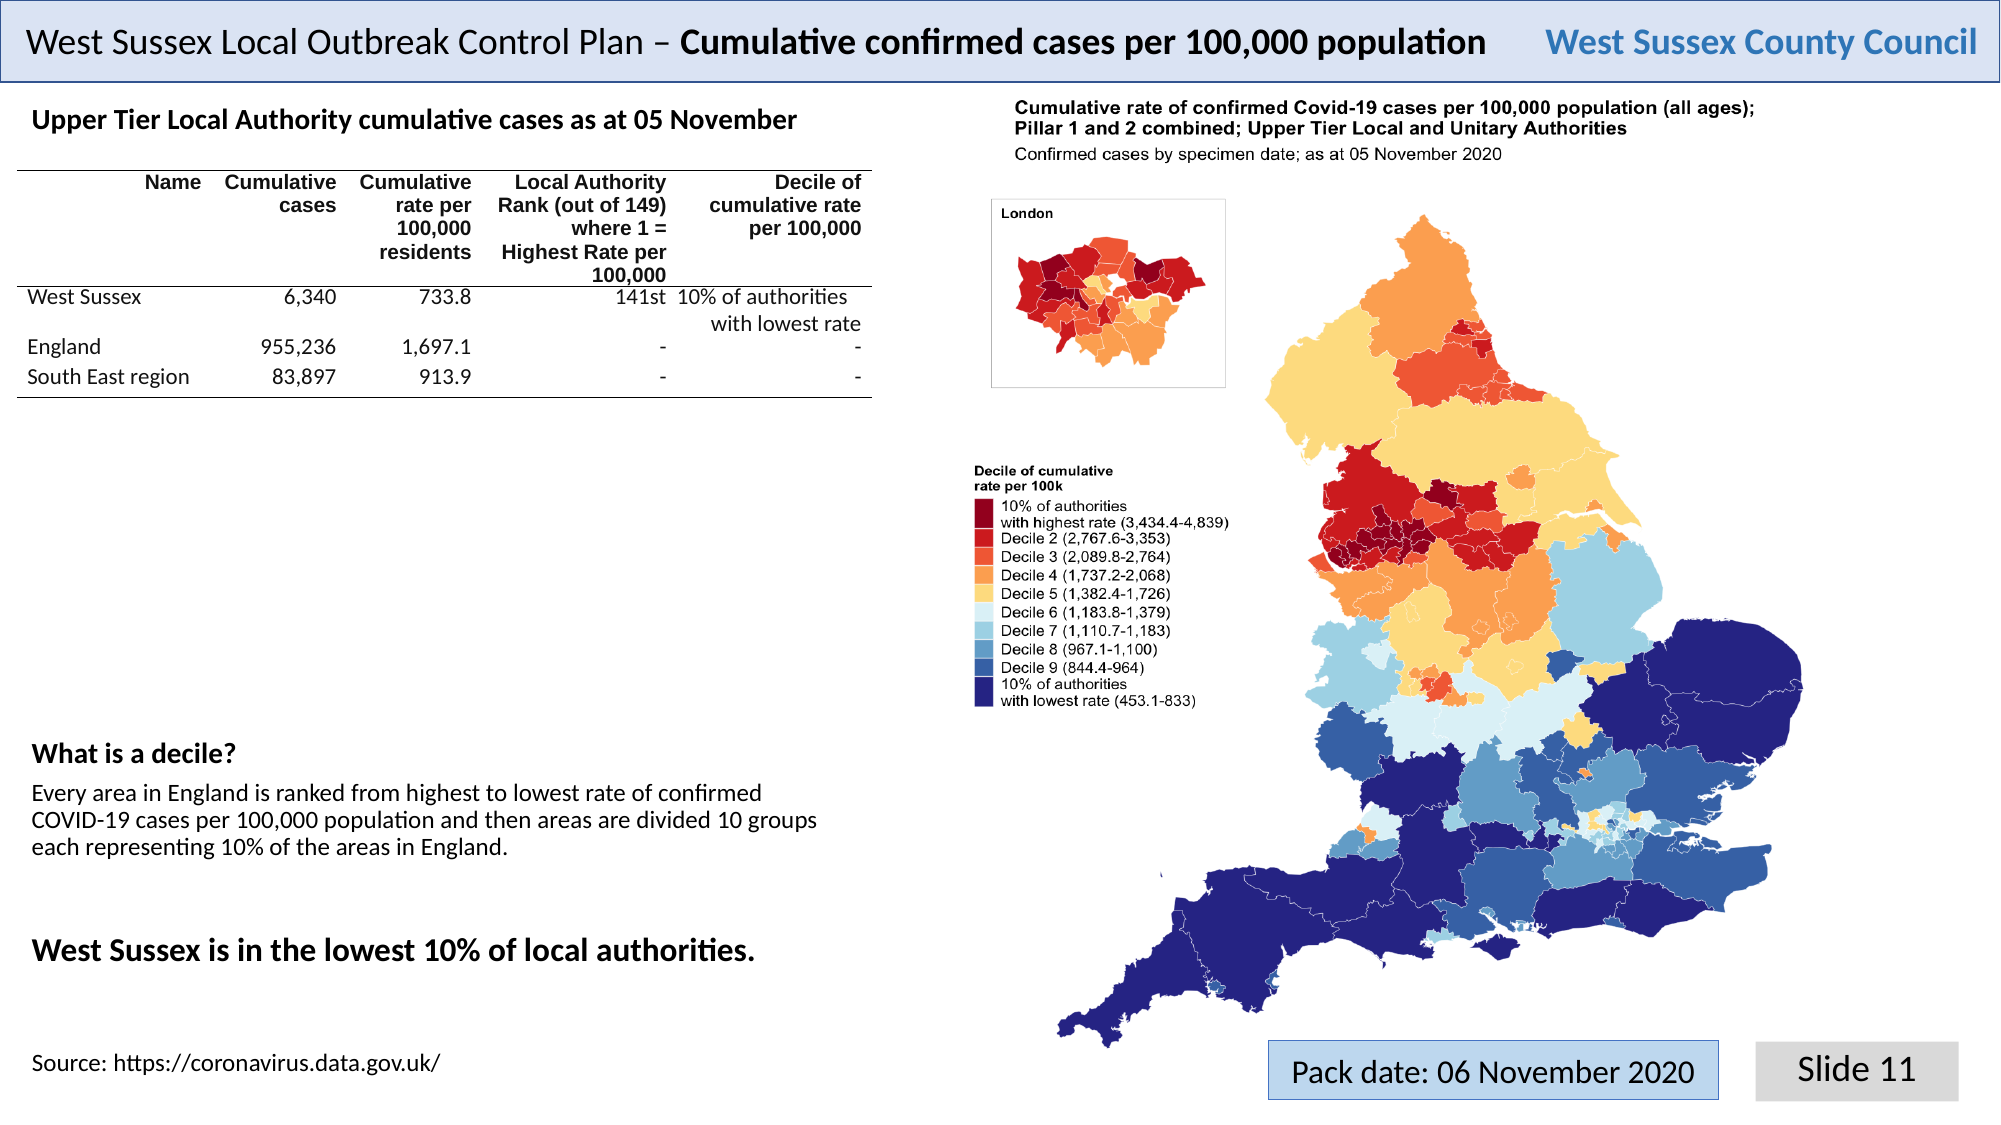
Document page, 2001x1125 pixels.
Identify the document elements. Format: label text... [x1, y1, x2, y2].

table_header Decile of cumulative rate per 100,000 [677, 171, 872, 286]
list What is a decile? [16, 731, 562, 772]
table_cell 733.8 [347, 287, 482, 337]
list West Sussex is in the lowest 10% of local authorities. [16, 925, 853, 1006]
table_cell - [482, 367, 677, 397]
table_header Cumulative cases [212, 171, 347, 286]
table_cell - [677, 337, 872, 367]
list Upper Tier Local Authority cumulative cases as at 05 November [16, 97, 895, 173]
table_header Local Authority Rank (out of 149) where 1 = Highest Rate per 100,000 [482, 171, 677, 286]
table_cell England [17, 337, 212, 367]
table_cell 83,897 [212, 367, 347, 397]
table_cell 10% of authorities with lowest rate [677, 287, 872, 337]
table_cell 913.9 [347, 367, 482, 397]
table_cell South East region [17, 367, 212, 397]
table_header Name [17, 171, 212, 286]
table_cell 955,236 [212, 337, 347, 367]
table_cell 1,697.1 [347, 337, 482, 367]
picture [895, 91, 1959, 1104]
table_cell - [482, 337, 677, 367]
list Source: https://coronavirus.data.gov.uk/ [17, 1042, 660, 1103]
table_cell 141st [482, 287, 677, 337]
table_cell - [677, 367, 872, 397]
table_cell 6,340 [212, 287, 347, 337]
table_header Cumulative rate per 100,000 residents [347, 171, 482, 286]
list Every area in England is ranked from highest to lowest rate of confirmed COVID-19 cases per 100,000 population and then areas are divided 10 groups each representing 10% of the areas in England. [16, 772, 853, 900]
table_cell West Sussex [17, 287, 212, 337]
